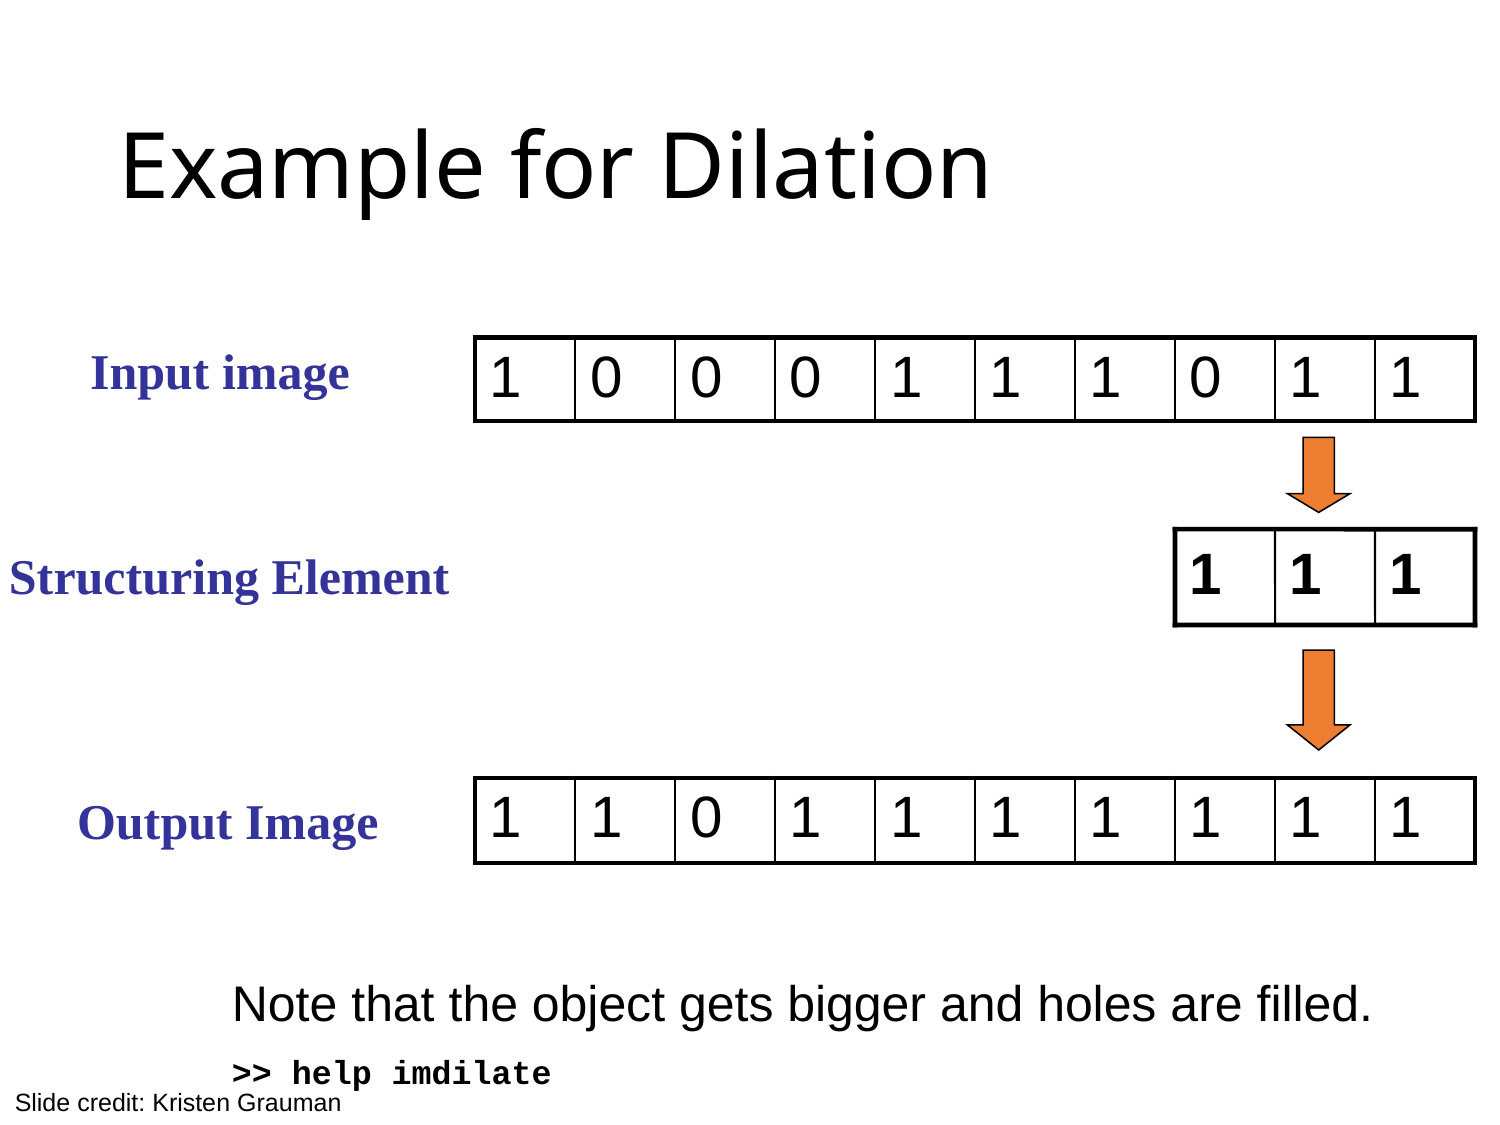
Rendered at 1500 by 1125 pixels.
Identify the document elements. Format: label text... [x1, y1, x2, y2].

table_header 1 [576, 780, 674, 861]
table_header 1 [1276, 340, 1374, 419]
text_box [1174, 437, 1475, 750]
table_header 1 [876, 780, 974, 861]
table_header 0 [1176, 340, 1274, 419]
text_box Slide credit: Kristen Grauman [0, 1079, 688, 1125]
table_header 1 [976, 340, 1074, 419]
table_header 1 [477, 340, 574, 419]
table_header 1 [1376, 780, 1473, 861]
table_header 1 [1076, 780, 1174, 861]
table_header 0 [576, 340, 674, 419]
table_header 1 [876, 340, 974, 419]
table_header 0 [676, 780, 774, 861]
table_header 1 [1176, 780, 1274, 861]
table_header 0 [676, 340, 774, 419]
text_box Note that the object gets bigger and holes are filled. >> help imdilate [217, 933, 1389, 1099]
text_box Input image [75, 331, 365, 407]
table_header 1 [1076, 340, 1174, 419]
table_header 1 [477, 780, 574, 861]
table_header 1 [1376, 340, 1473, 419]
table_header 0 [776, 340, 874, 419]
table_header 1 [1276, 780, 1374, 861]
table_header 1 [976, 780, 1074, 861]
text_box Structuring Element [0, 537, 465, 613]
table_header 1 [776, 780, 874, 861]
text_box Output Image [62, 781, 394, 857]
title Example for Dilation [103, 59, 1397, 278]
